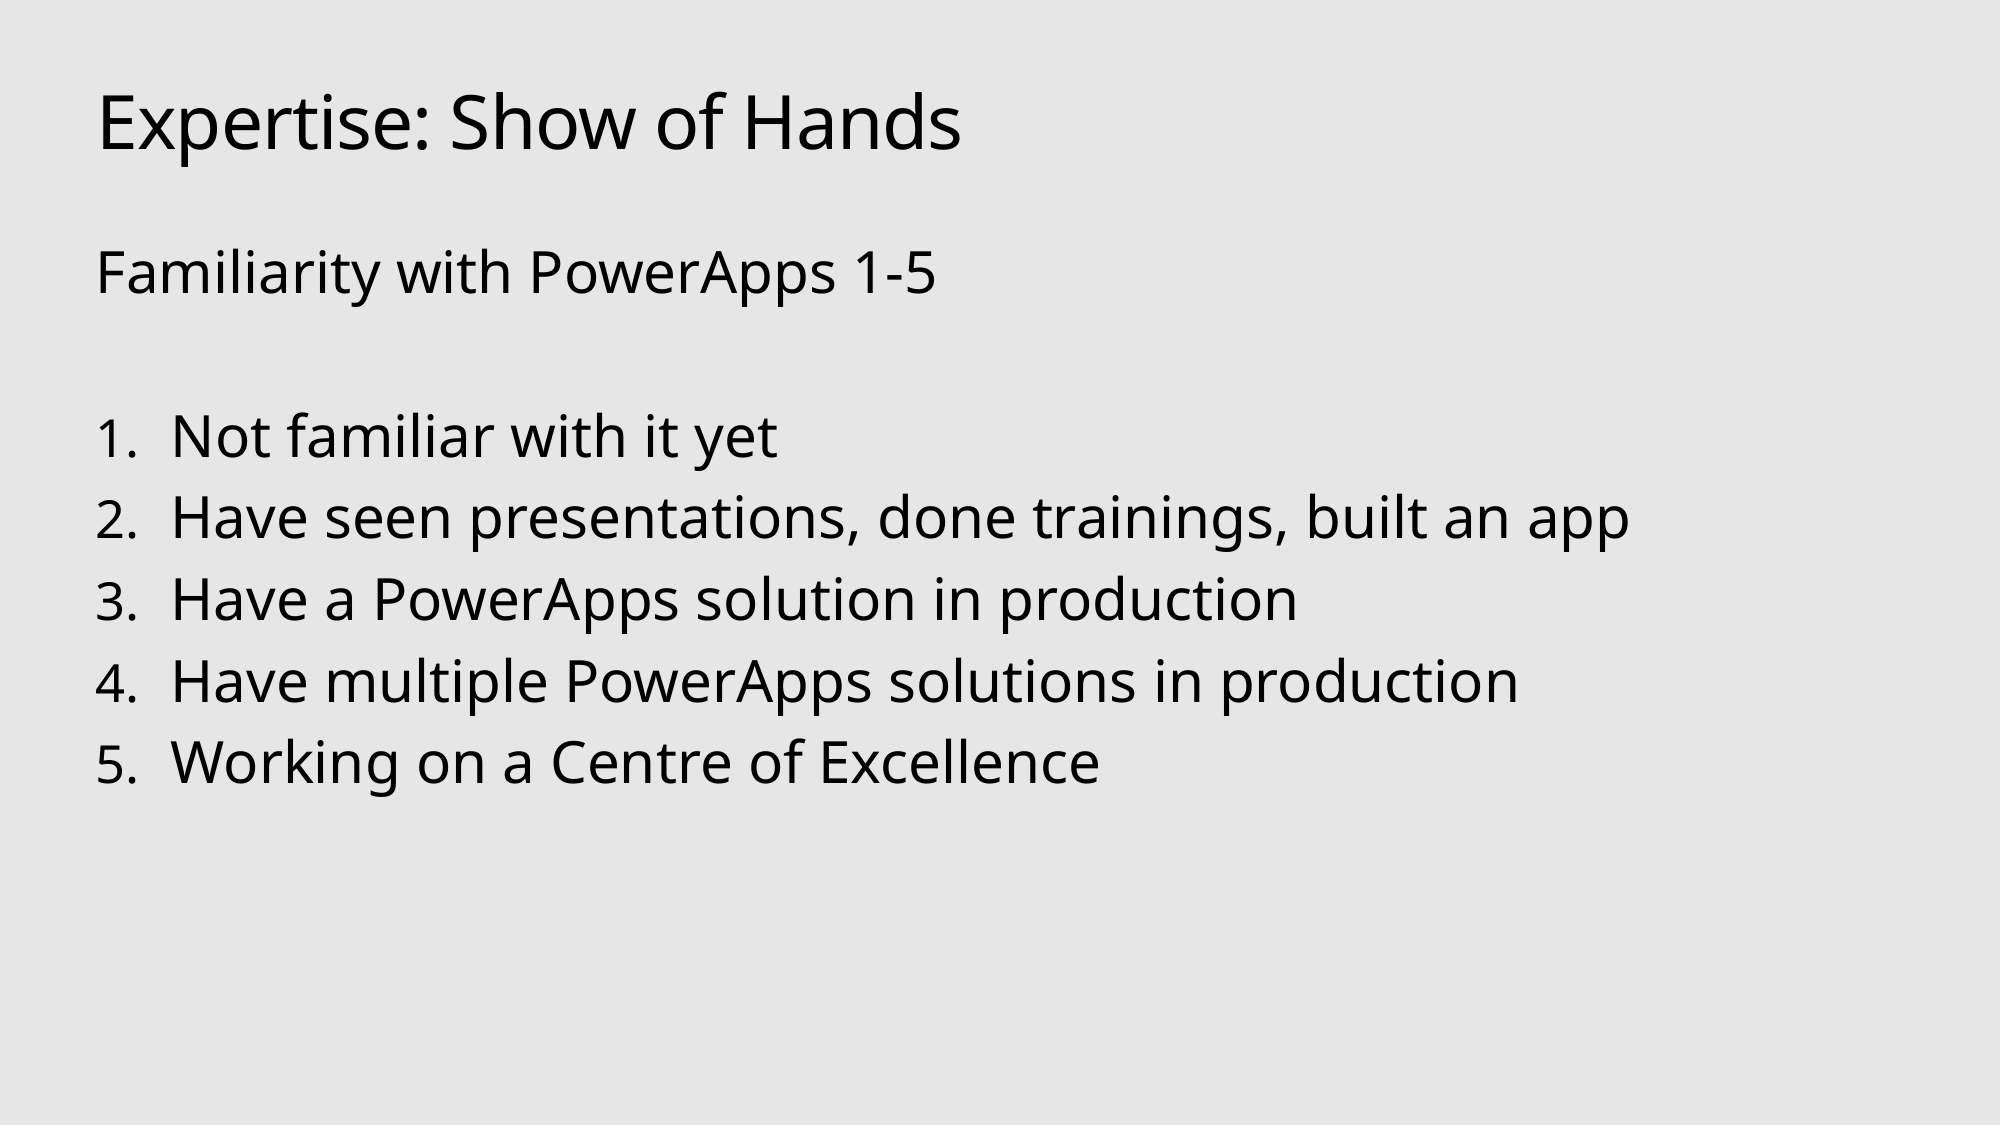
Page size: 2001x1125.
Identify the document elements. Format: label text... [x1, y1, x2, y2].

title Expertise: Show of Hands [96, 75, 1904, 166]
list Familiarity with PowerApps 1-5 Not familiar with it yet Have seen presentations, done trainings, built an app Have a PowerApps solution in production Have multiple PowerApps solutions in production Working on a Centre of Excellence [95, 235, 1904, 900]
